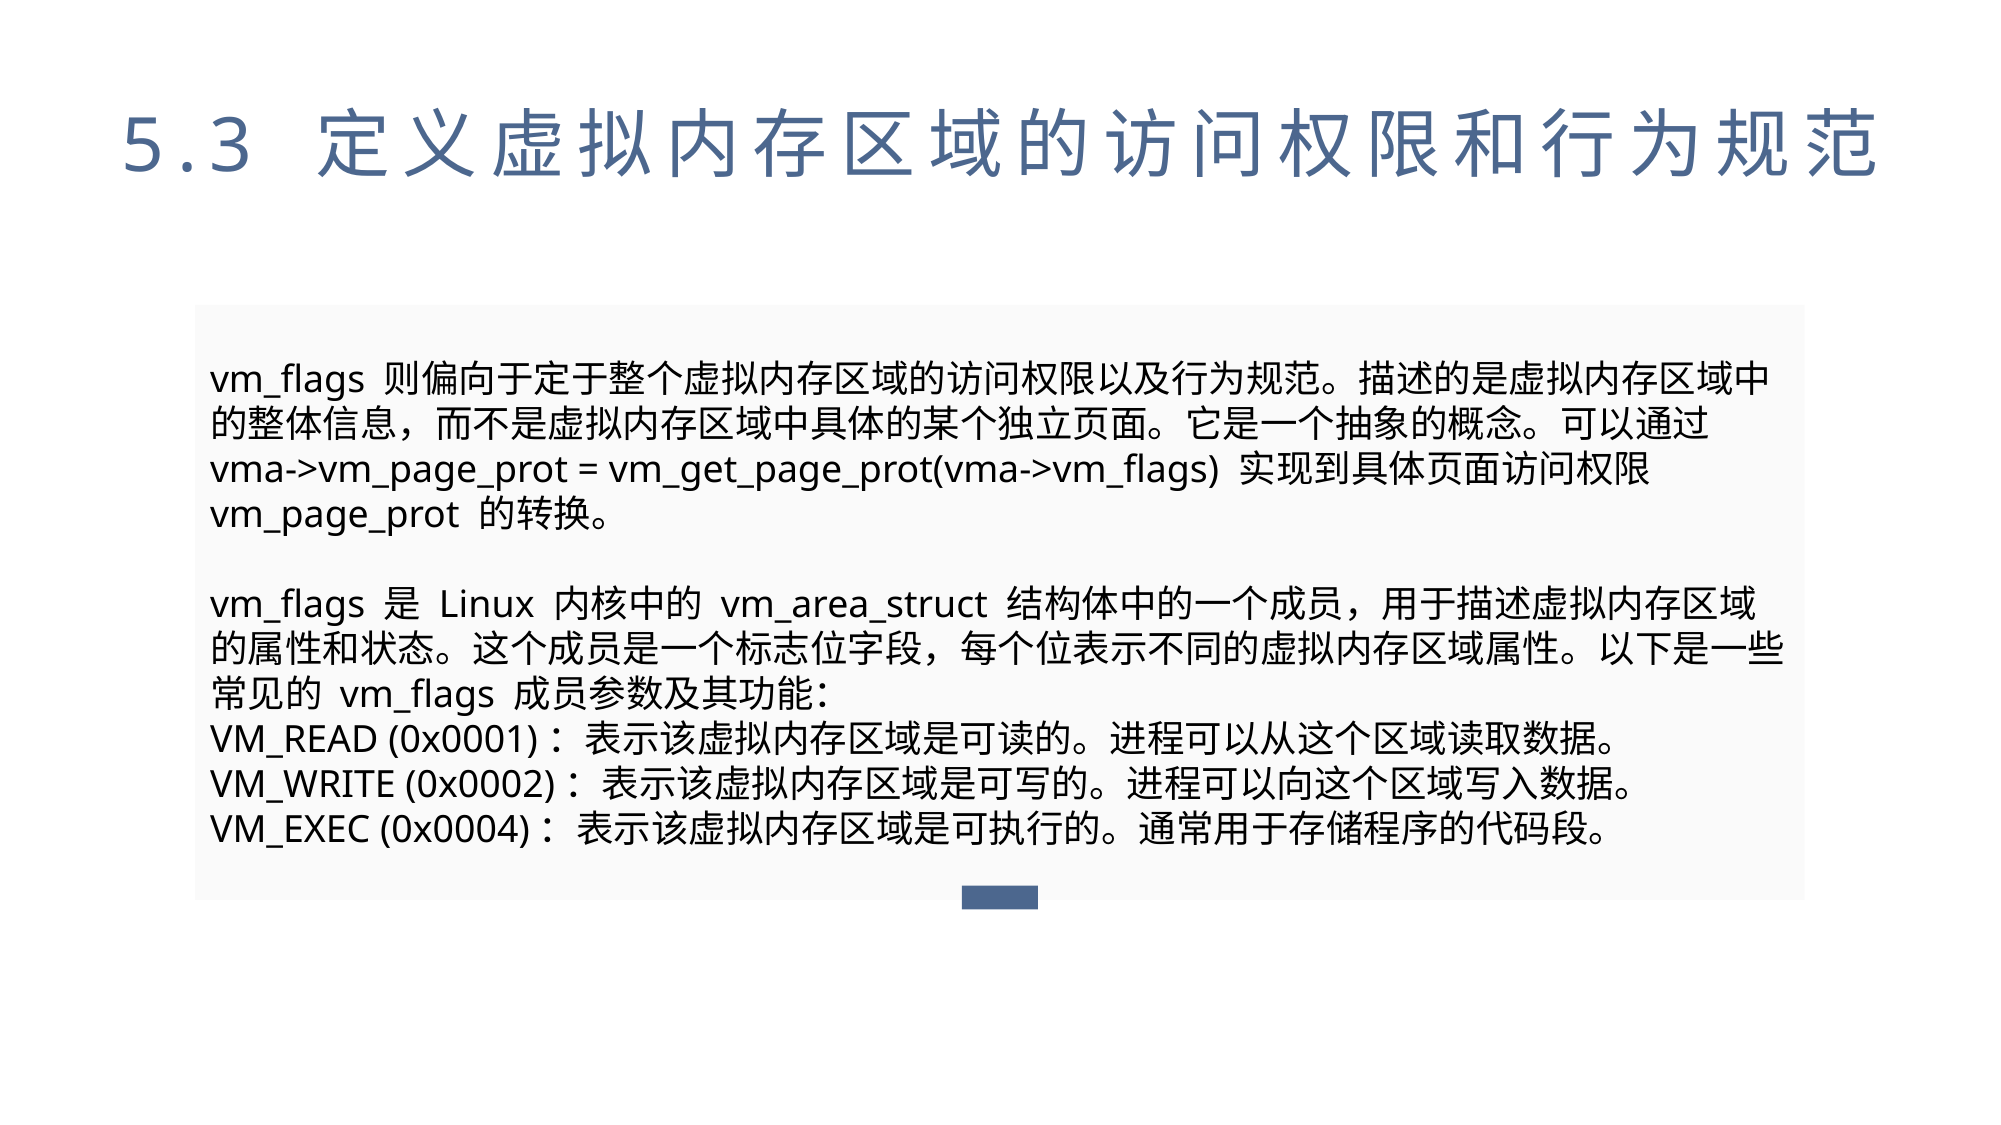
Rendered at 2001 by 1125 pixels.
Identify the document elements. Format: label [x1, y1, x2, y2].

text_box [0, 0, 2000, 1125]
